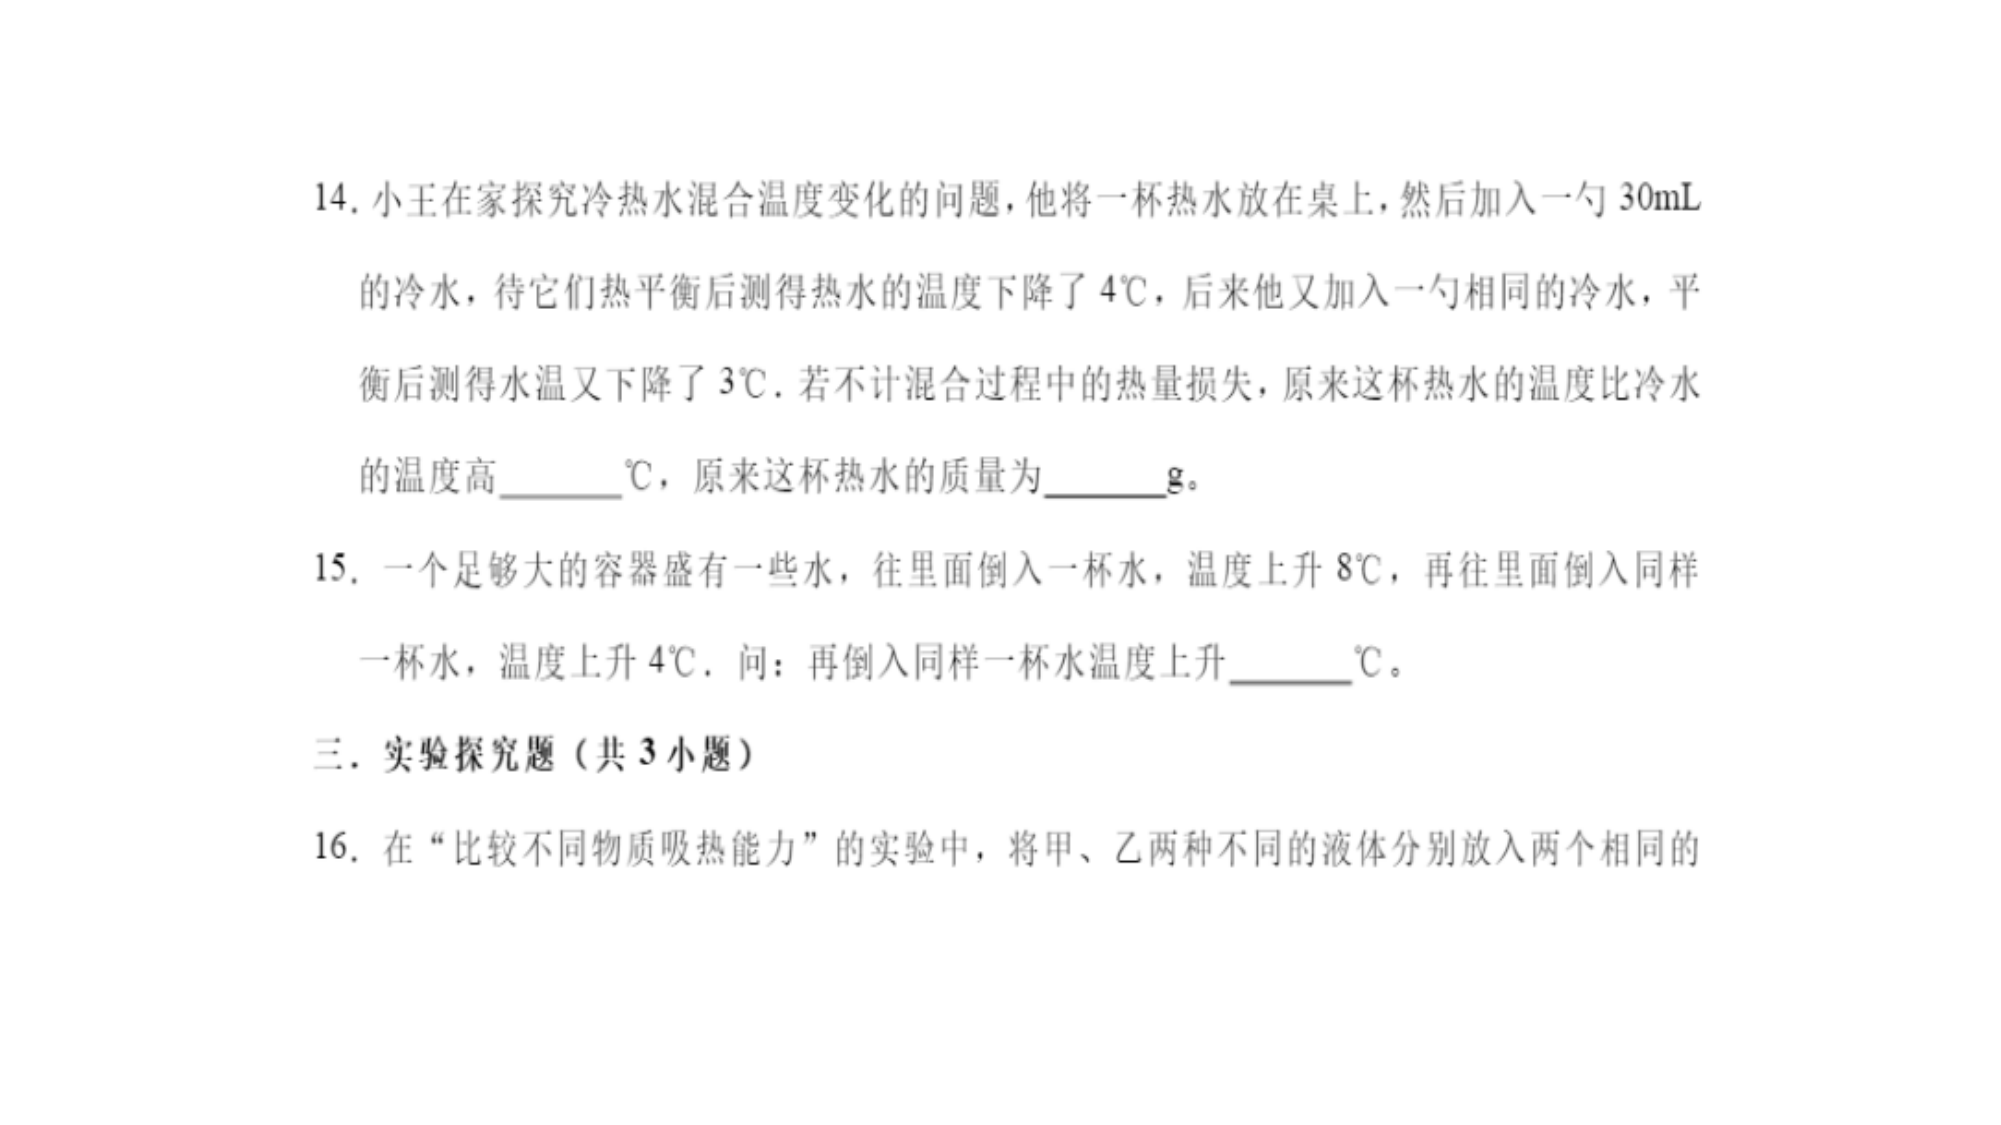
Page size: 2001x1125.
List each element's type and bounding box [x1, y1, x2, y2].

picture [264, 154, 1757, 896]
